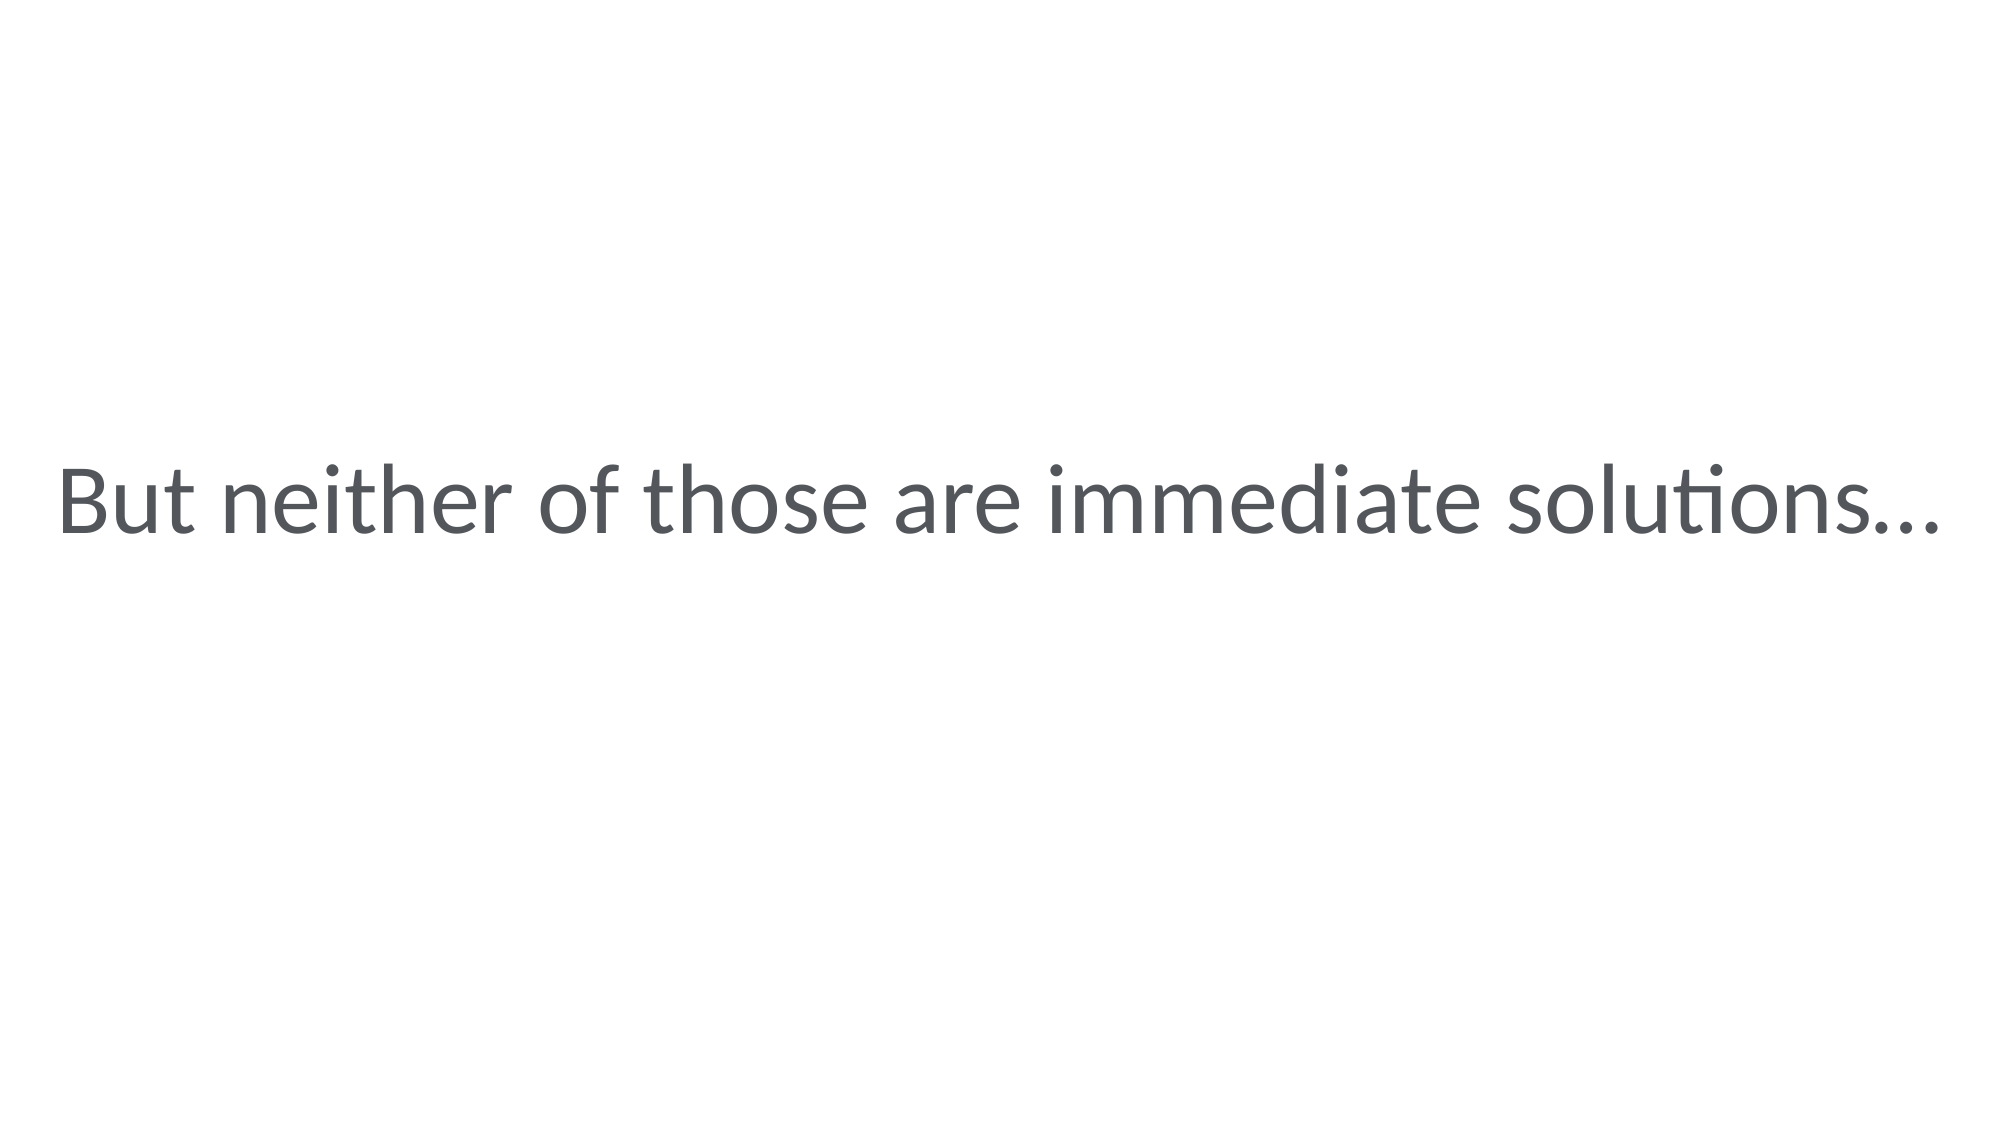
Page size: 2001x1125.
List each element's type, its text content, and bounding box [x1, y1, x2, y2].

text_box But neither of those are immediate solutions… [41, 426, 1959, 562]
